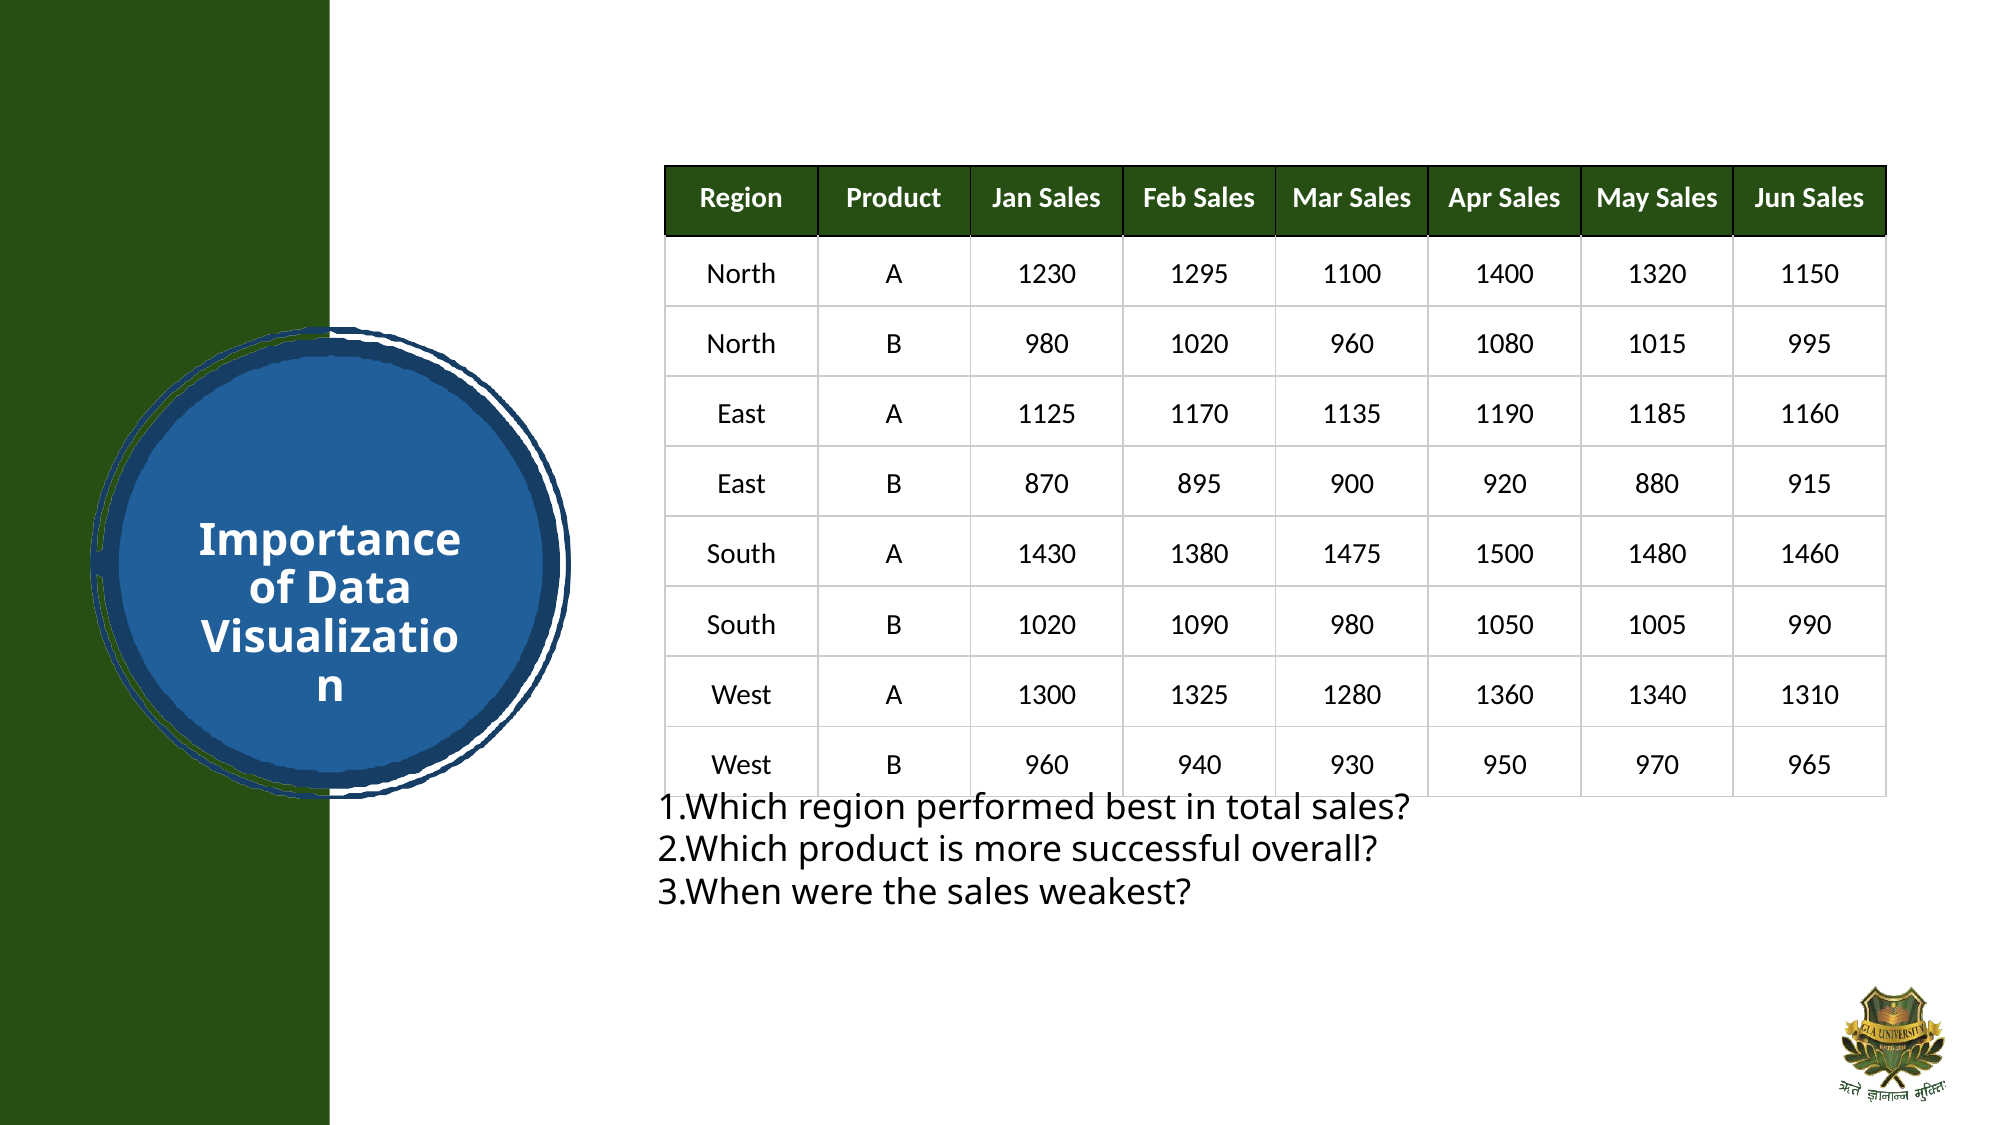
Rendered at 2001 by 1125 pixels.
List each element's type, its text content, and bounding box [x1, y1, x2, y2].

table_cell 1310 [1734, 657, 1885, 726]
table_cell East [666, 447, 817, 515]
table_header May Sales [1582, 167, 1732, 235]
table_cell 1135 [1276, 377, 1427, 445]
table_cell 990 [1734, 587, 1885, 655]
table_cell 880 [1582, 447, 1732, 515]
table_cell 1090 [1124, 587, 1275, 655]
table_header Apr Sales [1429, 167, 1580, 235]
table_cell 870 [971, 447, 1122, 515]
table_cell A [819, 517, 970, 585]
table_cell A [819, 237, 970, 305]
table_cell South [666, 517, 817, 585]
table_cell 1400 [1429, 237, 1580, 305]
table_header Product [819, 167, 970, 235]
table_cell North [666, 307, 817, 375]
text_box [0, 0, 571, 1125]
table_cell 960 [1276, 307, 1427, 375]
table_cell 1500 [1429, 517, 1580, 585]
table_cell A [819, 657, 970, 726]
table_cell A [819, 377, 970, 445]
table_cell B [819, 447, 970, 515]
table_cell 1430 [971, 517, 1122, 585]
table_cell 950 [1429, 727, 1580, 768]
table_cell 1190 [1429, 377, 1580, 445]
table_header Mar Sales [1276, 167, 1427, 235]
table_cell 1050 [1429, 587, 1580, 655]
table_cell B [819, 587, 970, 655]
table_cell 970 [1582, 727, 1732, 768]
table_cell 1185 [1582, 377, 1732, 445]
table_cell 1280 [1276, 657, 1427, 726]
table_cell 1170 [1124, 377, 1275, 445]
table_cell 1100 [1276, 237, 1427, 305]
table_cell 965 [1734, 727, 1885, 796]
table_cell 1020 [971, 587, 1122, 655]
table_header Feb Sales [1124, 167, 1275, 235]
table_cell 1480 [1582, 517, 1732, 585]
table_cell 1160 [1734, 377, 1885, 445]
table_cell 1020 [1124, 307, 1275, 375]
table_cell 1380 [1124, 517, 1275, 585]
table_cell South [666, 587, 817, 655]
table_cell 1475 [1276, 517, 1427, 585]
table_cell 940 [1124, 727, 1275, 768]
table_cell 915 [1734, 447, 1885, 515]
text_box 1.Which region performed best in total sales? 2.Which product is more successful overall? 3.When were the sales weakest? [642, 768, 1827, 1006]
table_cell 1360 [1429, 657, 1580, 726]
table_cell 1005 [1582, 587, 1732, 655]
table_cell 900 [1276, 447, 1427, 515]
table_cell B [819, 727, 970, 768]
table_header Jun Sales [1734, 167, 1885, 235]
table_cell West [666, 657, 817, 726]
table_cell B [819, 307, 970, 375]
table_cell 895 [1124, 447, 1275, 515]
table_header Region [666, 167, 817, 235]
table_cell 980 [1276, 587, 1427, 655]
table_cell 995 [1734, 307, 1885, 375]
table_cell West [666, 727, 817, 768]
table_cell 1320 [1582, 237, 1732, 305]
table_cell 960 [971, 727, 1122, 768]
table_cell 1080 [1429, 307, 1580, 375]
table_cell East [666, 377, 817, 445]
table_header Jan Sales [971, 167, 1122, 235]
table_cell 920 [1429, 447, 1580, 515]
table_cell 1295 [1124, 237, 1275, 305]
table_cell 1325 [1124, 657, 1275, 726]
table_cell 980 [971, 307, 1122, 375]
table_cell 1230 [971, 237, 1122, 305]
table_cell 1150 [1734, 237, 1885, 305]
table_cell 1125 [971, 377, 1122, 445]
table_cell 1300 [971, 657, 1122, 726]
table_cell 930 [1276, 727, 1427, 768]
table_cell North [666, 237, 817, 305]
picture [1838, 986, 1946, 1102]
table_cell 1340 [1582, 657, 1732, 726]
table_cell 1460 [1734, 517, 1885, 585]
table_cell 1015 [1582, 307, 1732, 375]
